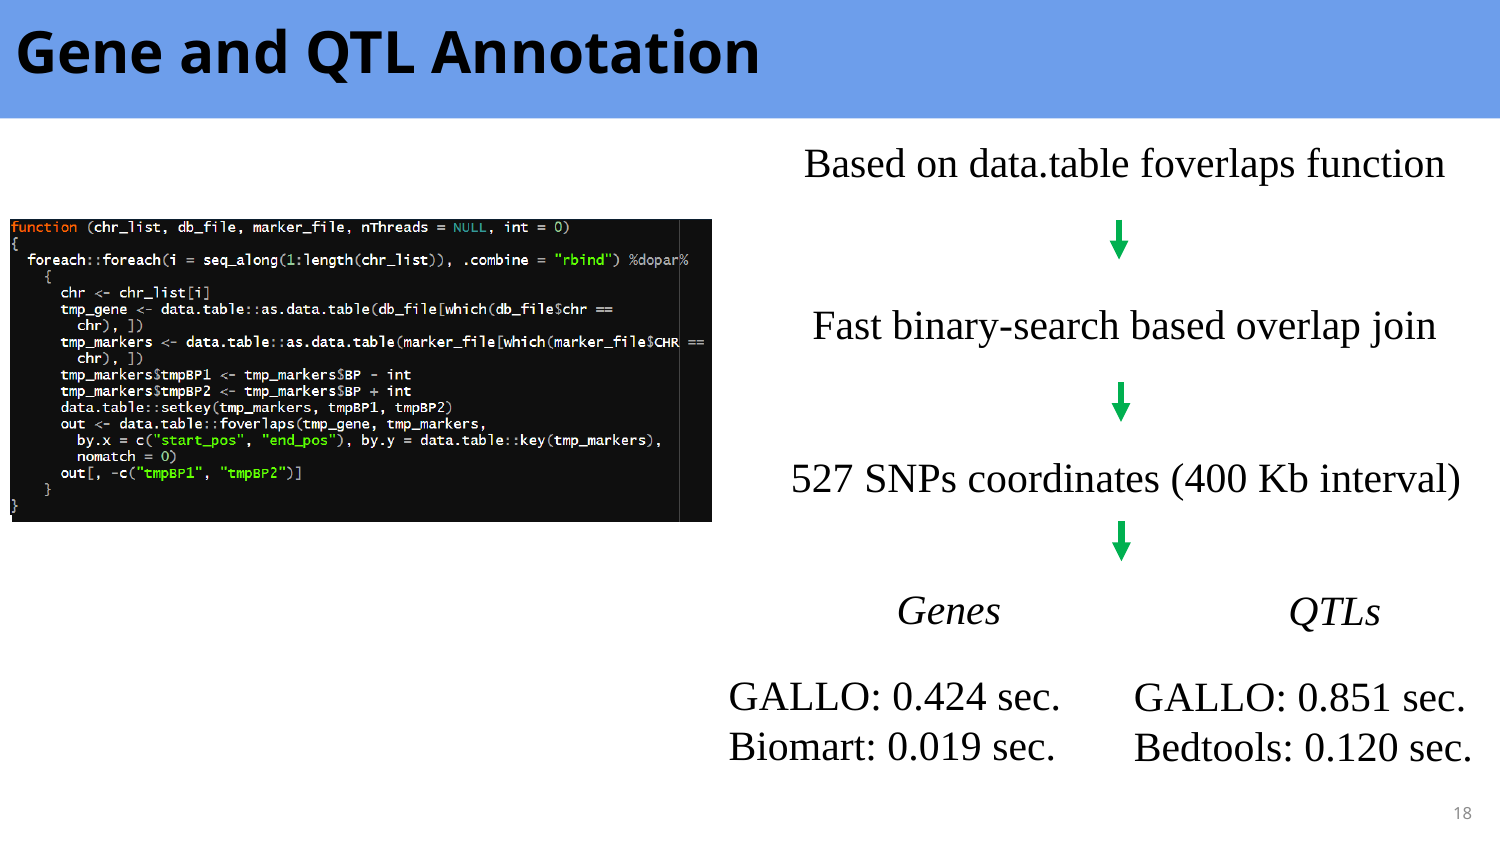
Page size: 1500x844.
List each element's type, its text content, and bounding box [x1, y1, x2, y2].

text_box 527 SNPs coordinates (400 Kb interval) [751, 443, 1500, 509]
text_box Based on data.table foverlaps function [749, 128, 1500, 194]
slide_number 18 [1374, 794, 1488, 835]
text_box QTLs [1137, 576, 1500, 642]
text_box GALLO: 0.424 sec. Biomart: 0.019 sec. [713, 661, 1219, 777]
text_box Genes [751, 575, 1147, 641]
text_box GALLO: 0.851 sec. Bedtools: 0.120 sec. [1119, 662, 1500, 778]
text_box Fast binary-search based overlap join [749, 290, 1500, 356]
text_box Gene and QTL Annotation [0, 0, 1500, 119]
picture [9, 219, 712, 523]
